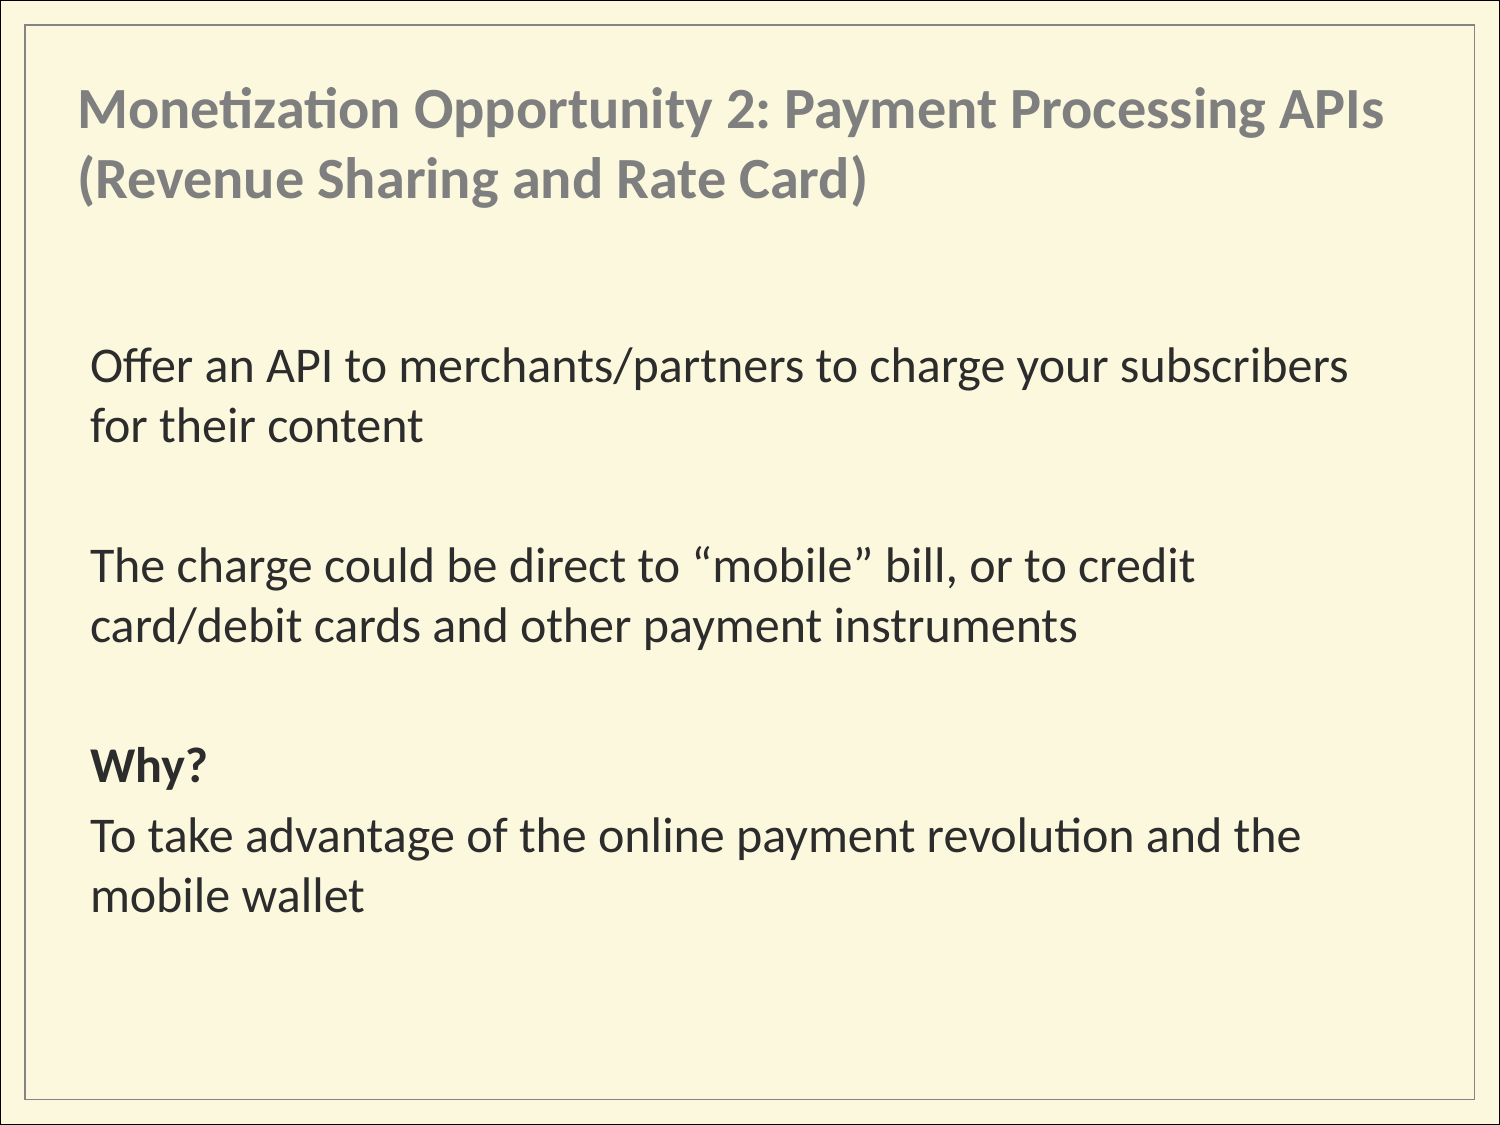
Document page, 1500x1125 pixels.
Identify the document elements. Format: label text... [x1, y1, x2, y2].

text_box Monetization Opportunity 2: Payment Processing APIs (Revenue Sharing and Rate Card) [62, 62, 1475, 218]
list Offer an API to merchants/partners to charge your subscribers for their content The charge could be direct to “mobile” bill, or to credit card/debit cards and other payment instruments Why? To take advantage of the online payment revolution and the mobile wallet [74, 324, 1426, 1006]
